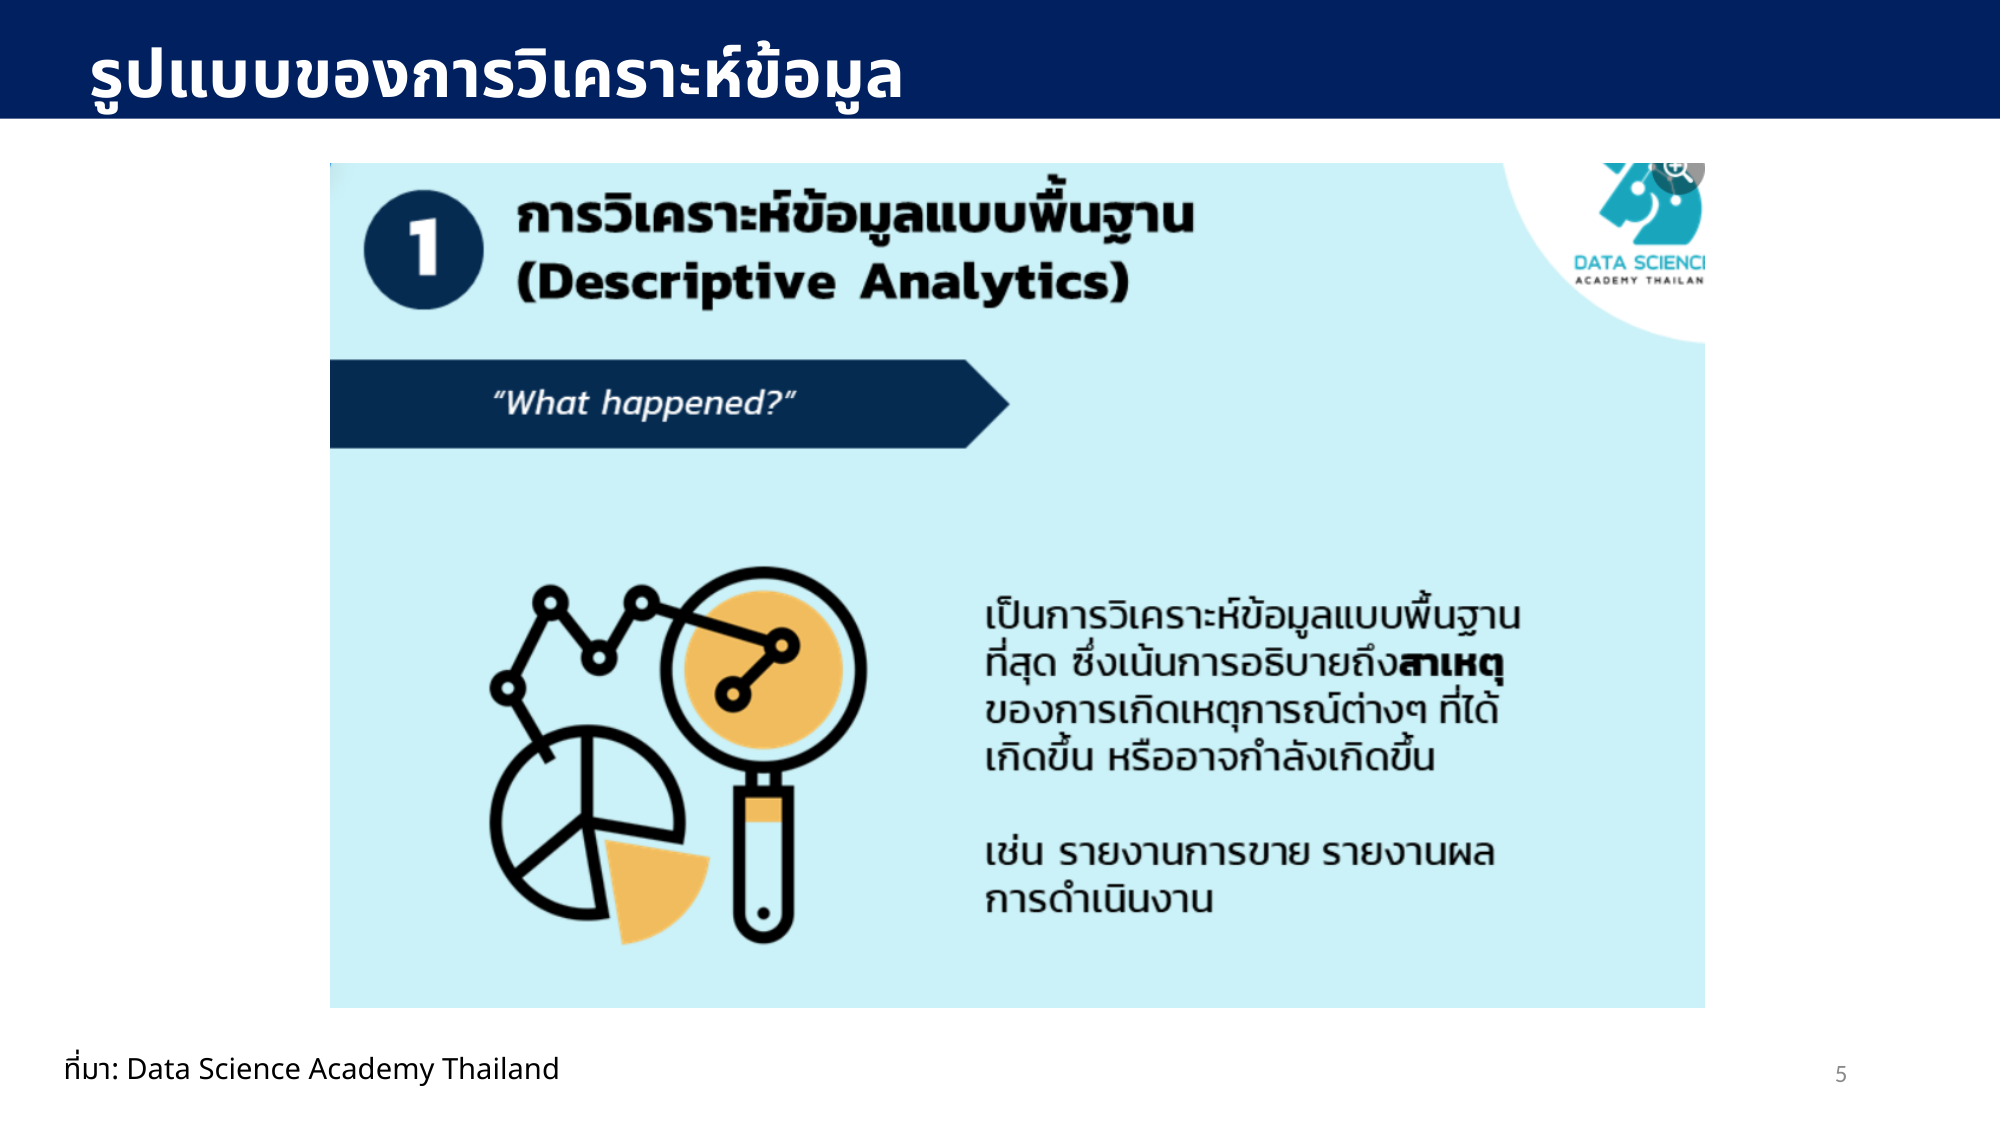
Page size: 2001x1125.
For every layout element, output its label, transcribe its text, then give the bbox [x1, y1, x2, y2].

text_box ที่มา: Data Science Academy Thailand [48, 1042, 576, 1093]
slide_number 5 [1412, 1042, 1863, 1103]
picture [330, 163, 1705, 1008]
text_box รูปแบบของการวิเคราะห์ข้อมูล [0, 0, 2000, 119]
